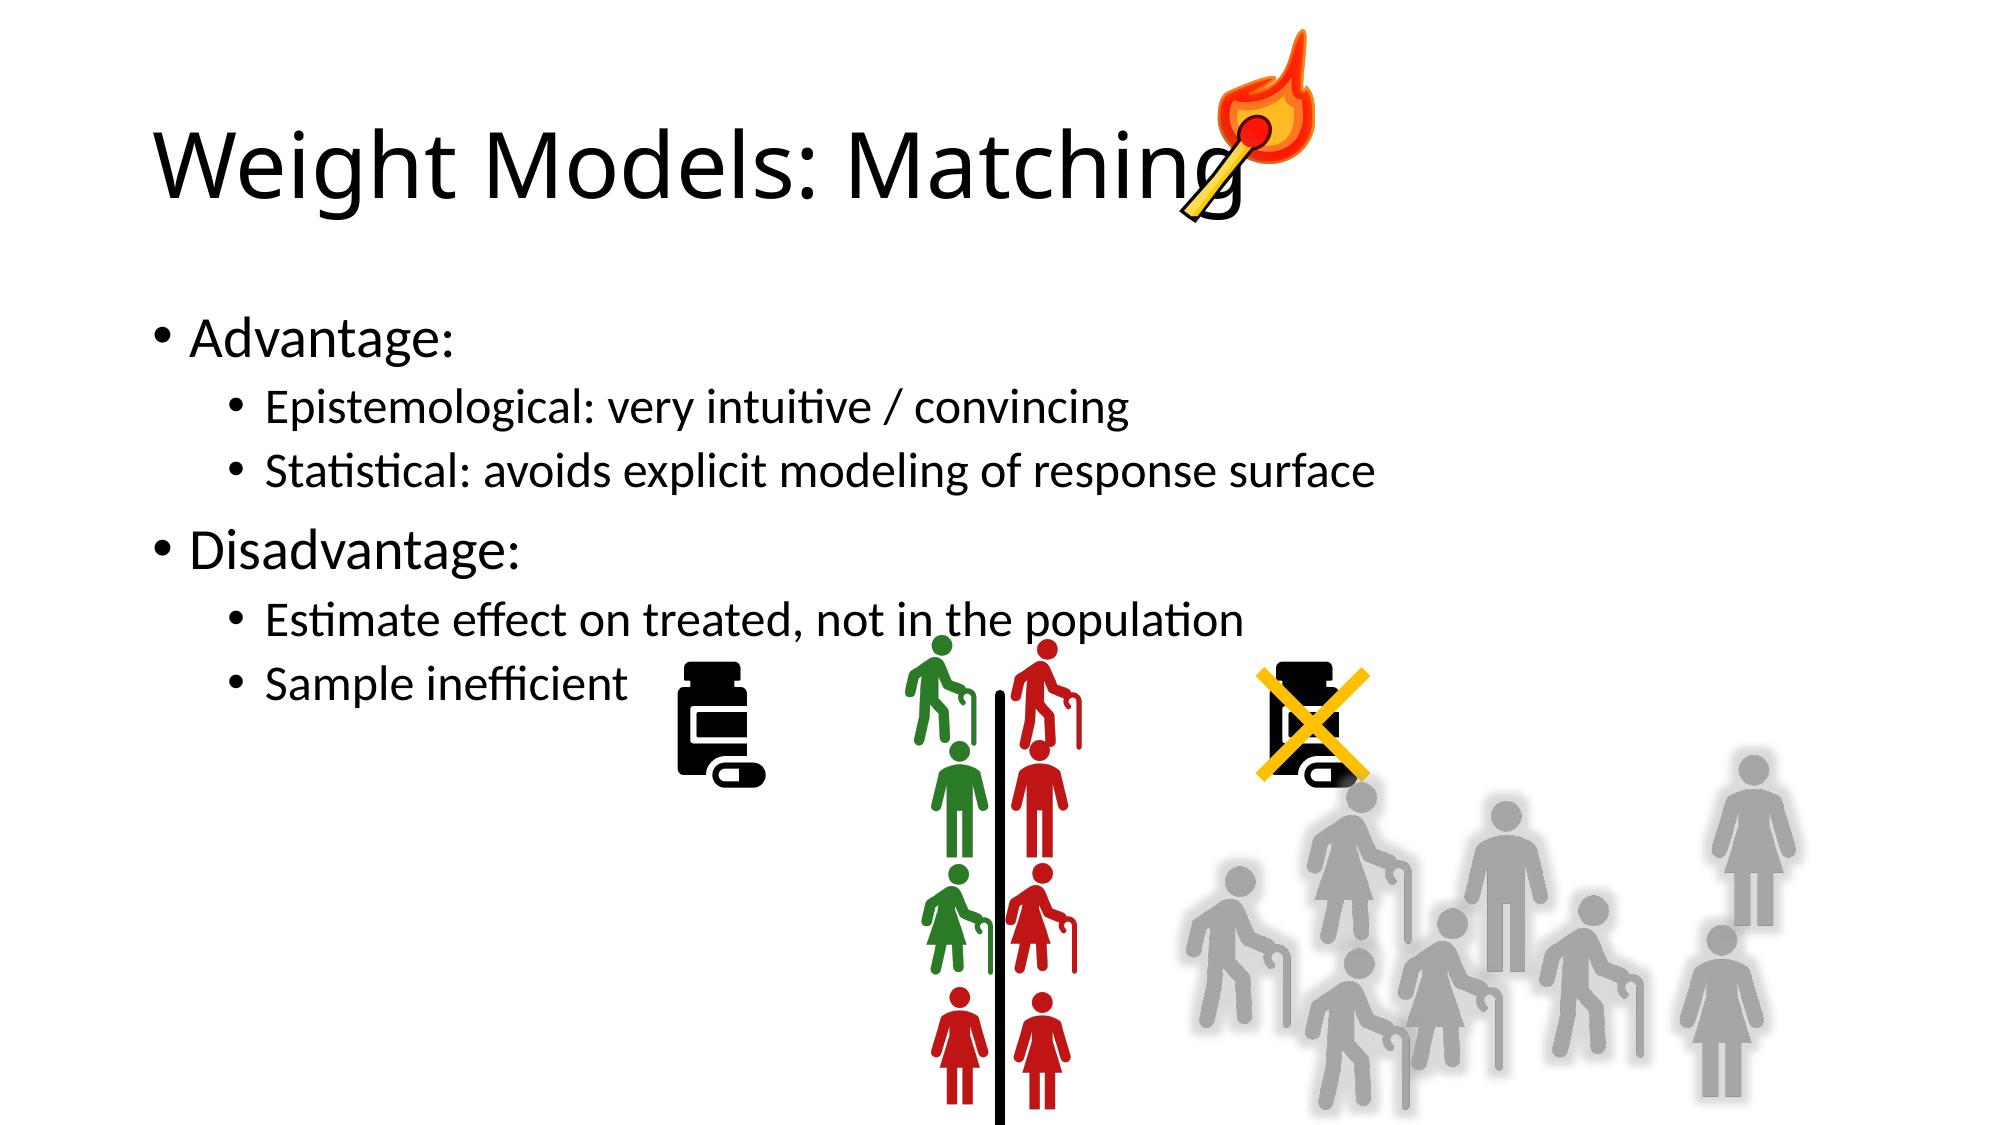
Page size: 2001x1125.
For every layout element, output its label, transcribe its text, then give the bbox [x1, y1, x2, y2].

picture [1147, 649, 1845, 1119]
list Advantage: Epistemological: very intuitive / convincing Statistical: avoids explicit modeling of response surface Disadvantage: Estimate effect on treated, not in the population Sample inefficient [137, 299, 1863, 1014]
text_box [1237, 649, 1388, 800]
picture [897, 983, 1104, 1113]
picture [1179, 29, 1315, 223]
picture [645, 649, 796, 800]
picture [878, 627, 1108, 981]
